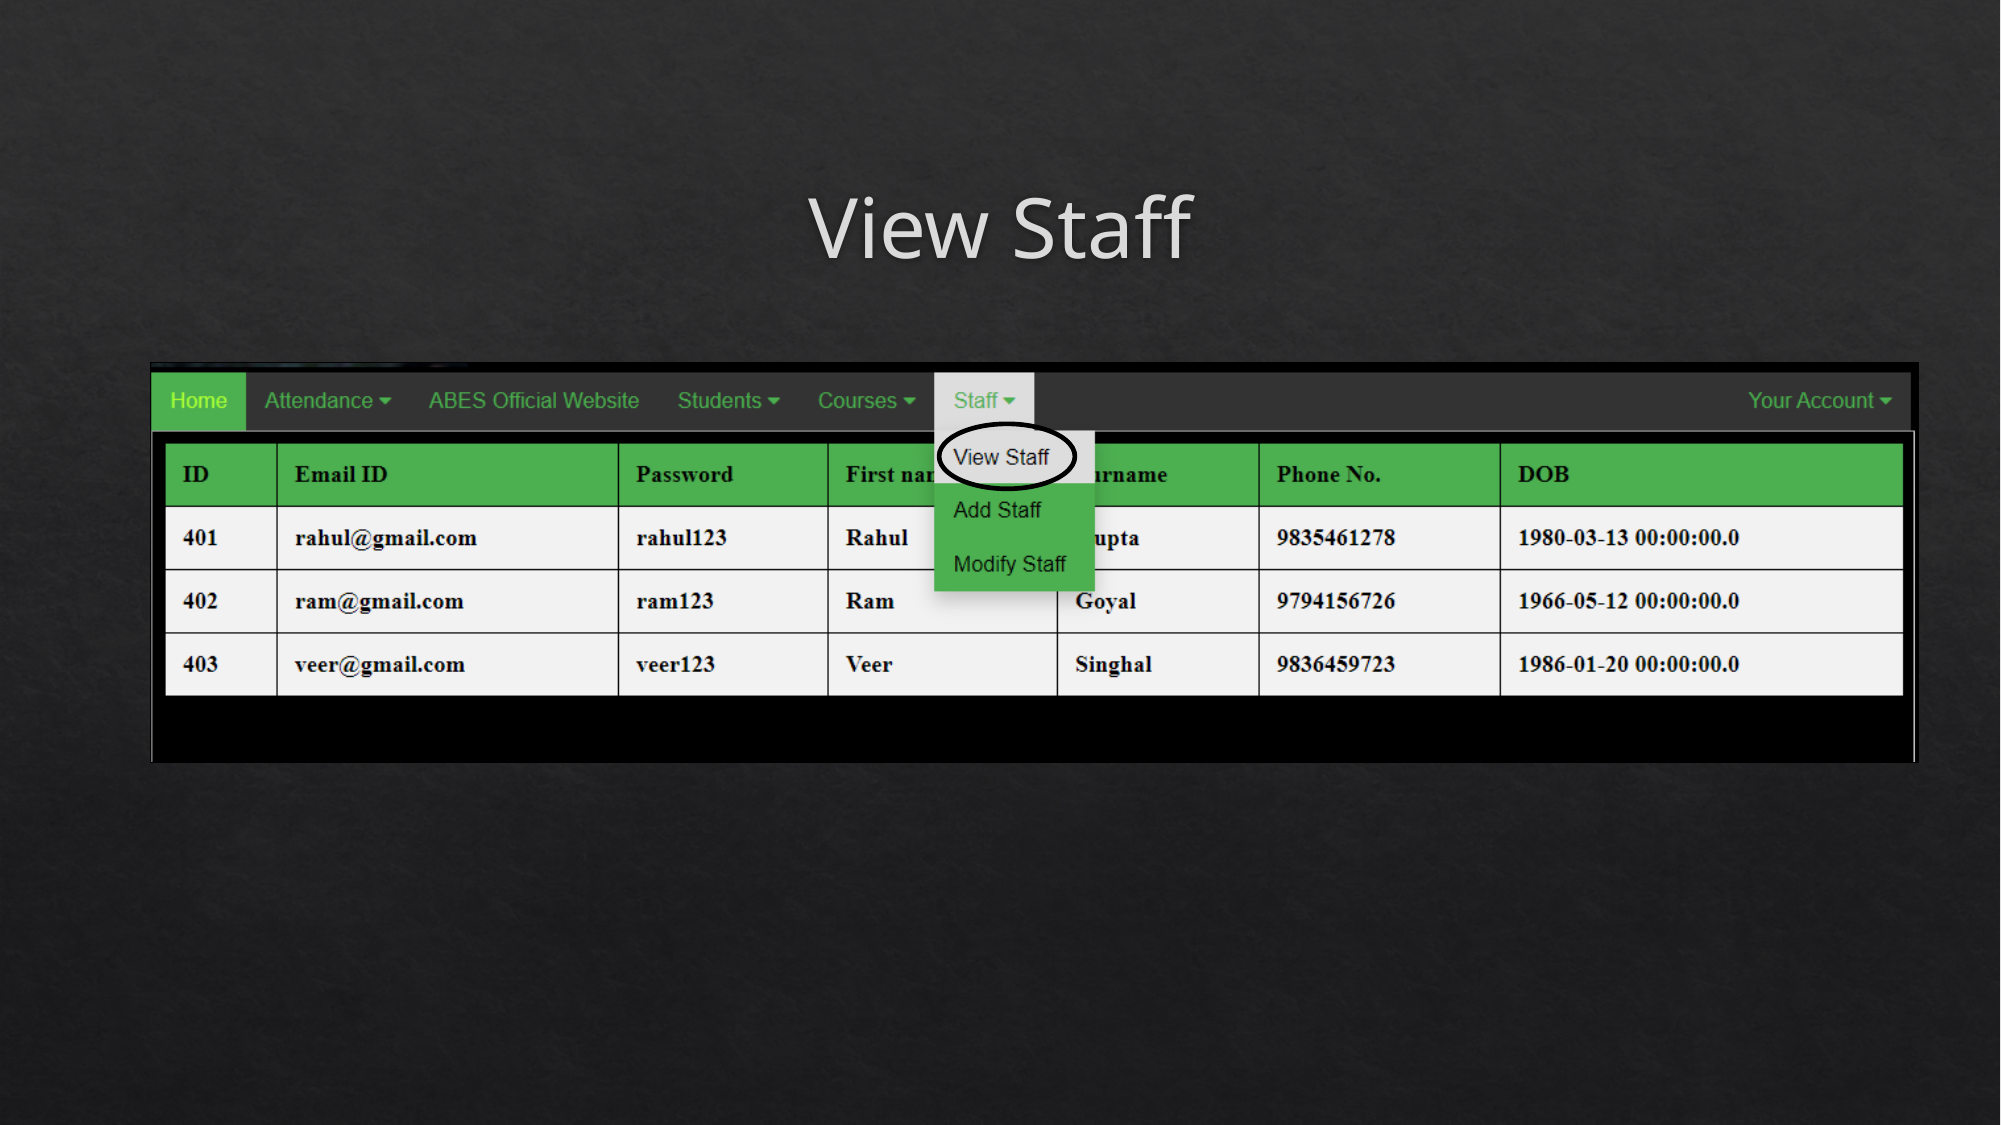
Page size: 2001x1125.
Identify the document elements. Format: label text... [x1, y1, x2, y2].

title View Staff [150, 145, 1850, 305]
picture [150, 362, 1919, 763]
